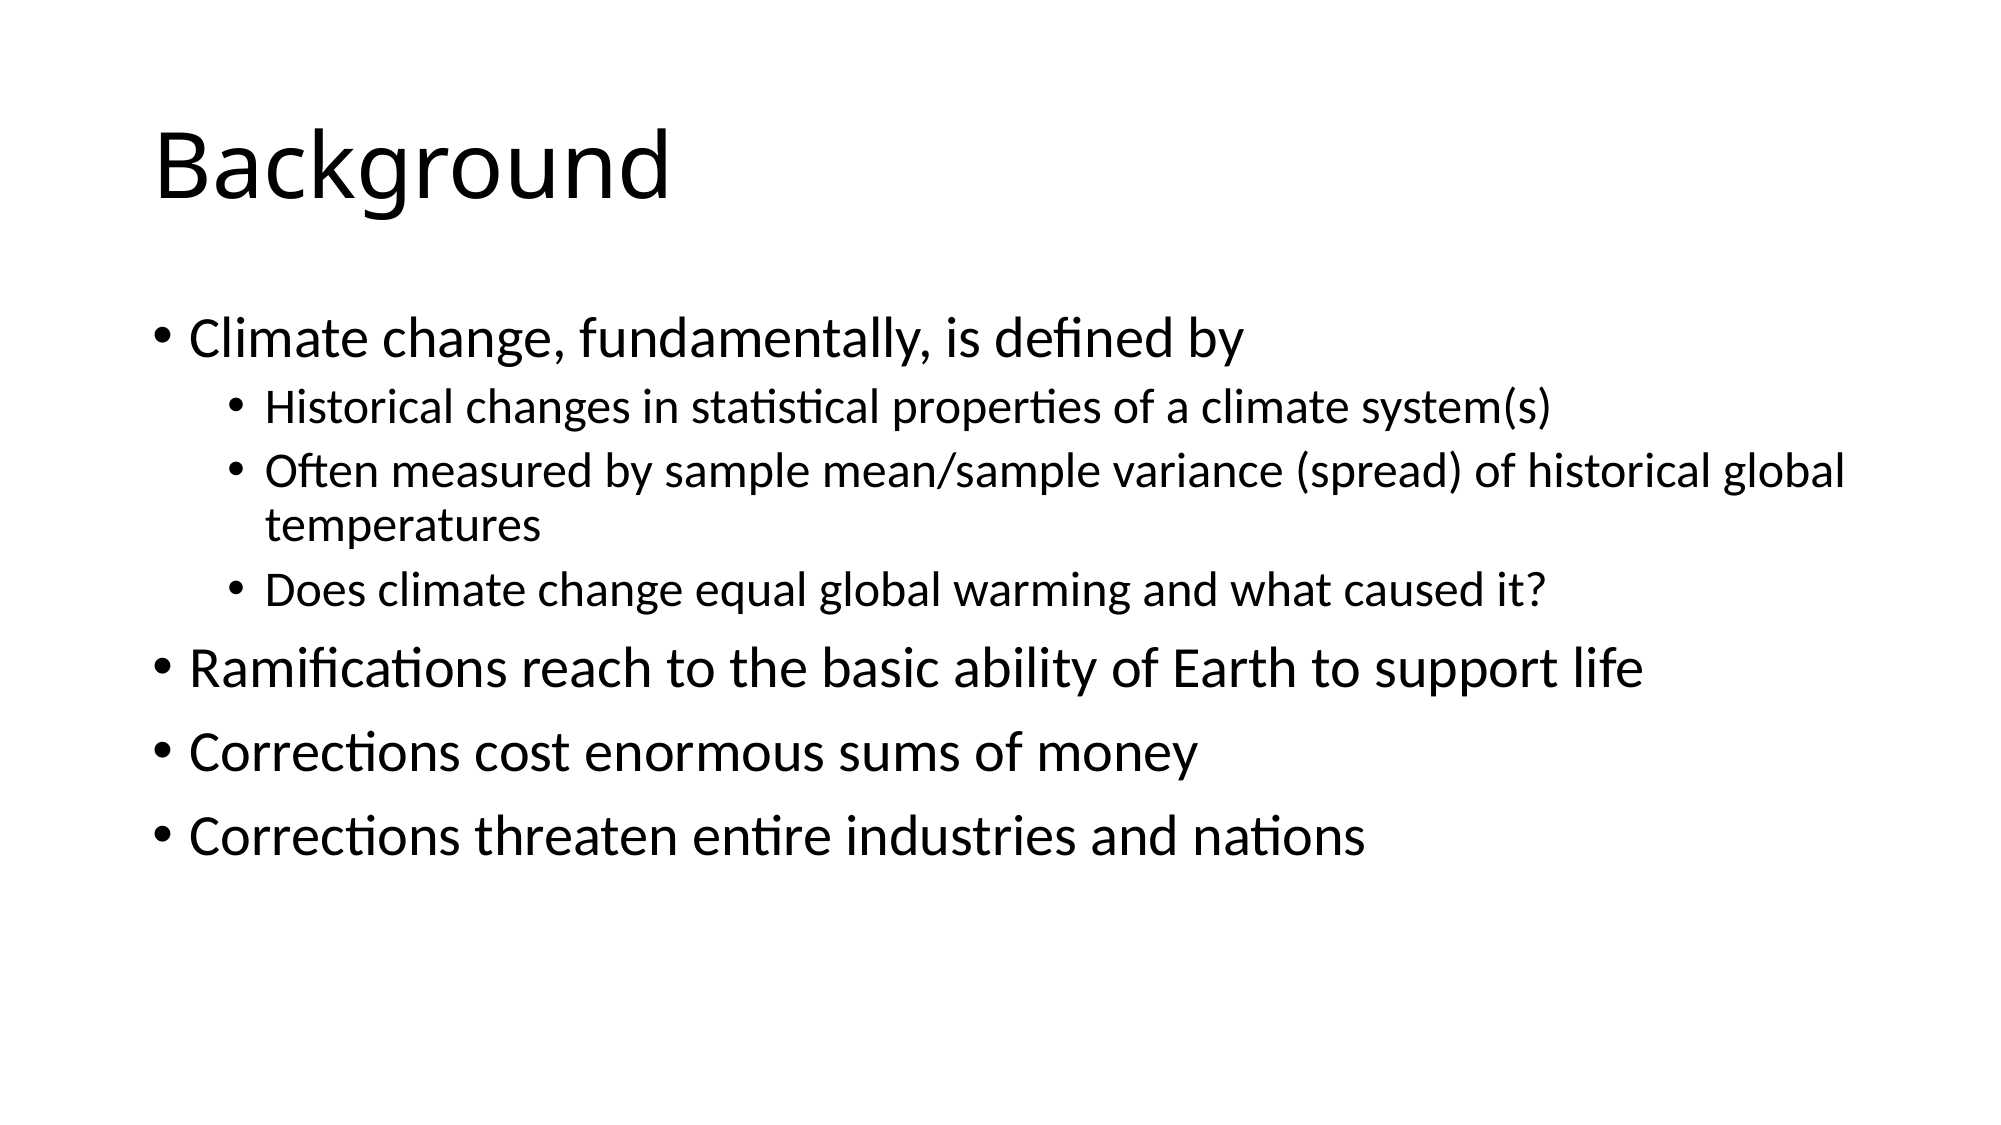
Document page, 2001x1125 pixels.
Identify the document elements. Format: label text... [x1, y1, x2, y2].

list Climate change, fundamentally, is defined by Historical changes in statistical properties of a climate system(s) Often measured by sample mean/sample variance (spread) of historical global temperatures Does climate change equal global warming and what caused it? Ramifications reach to the basic ability of Earth to support life Corrections cost enormous sums of money Corrections threaten entire industries and nations [137, 299, 1863, 1014]
title Background [137, 59, 1863, 278]
